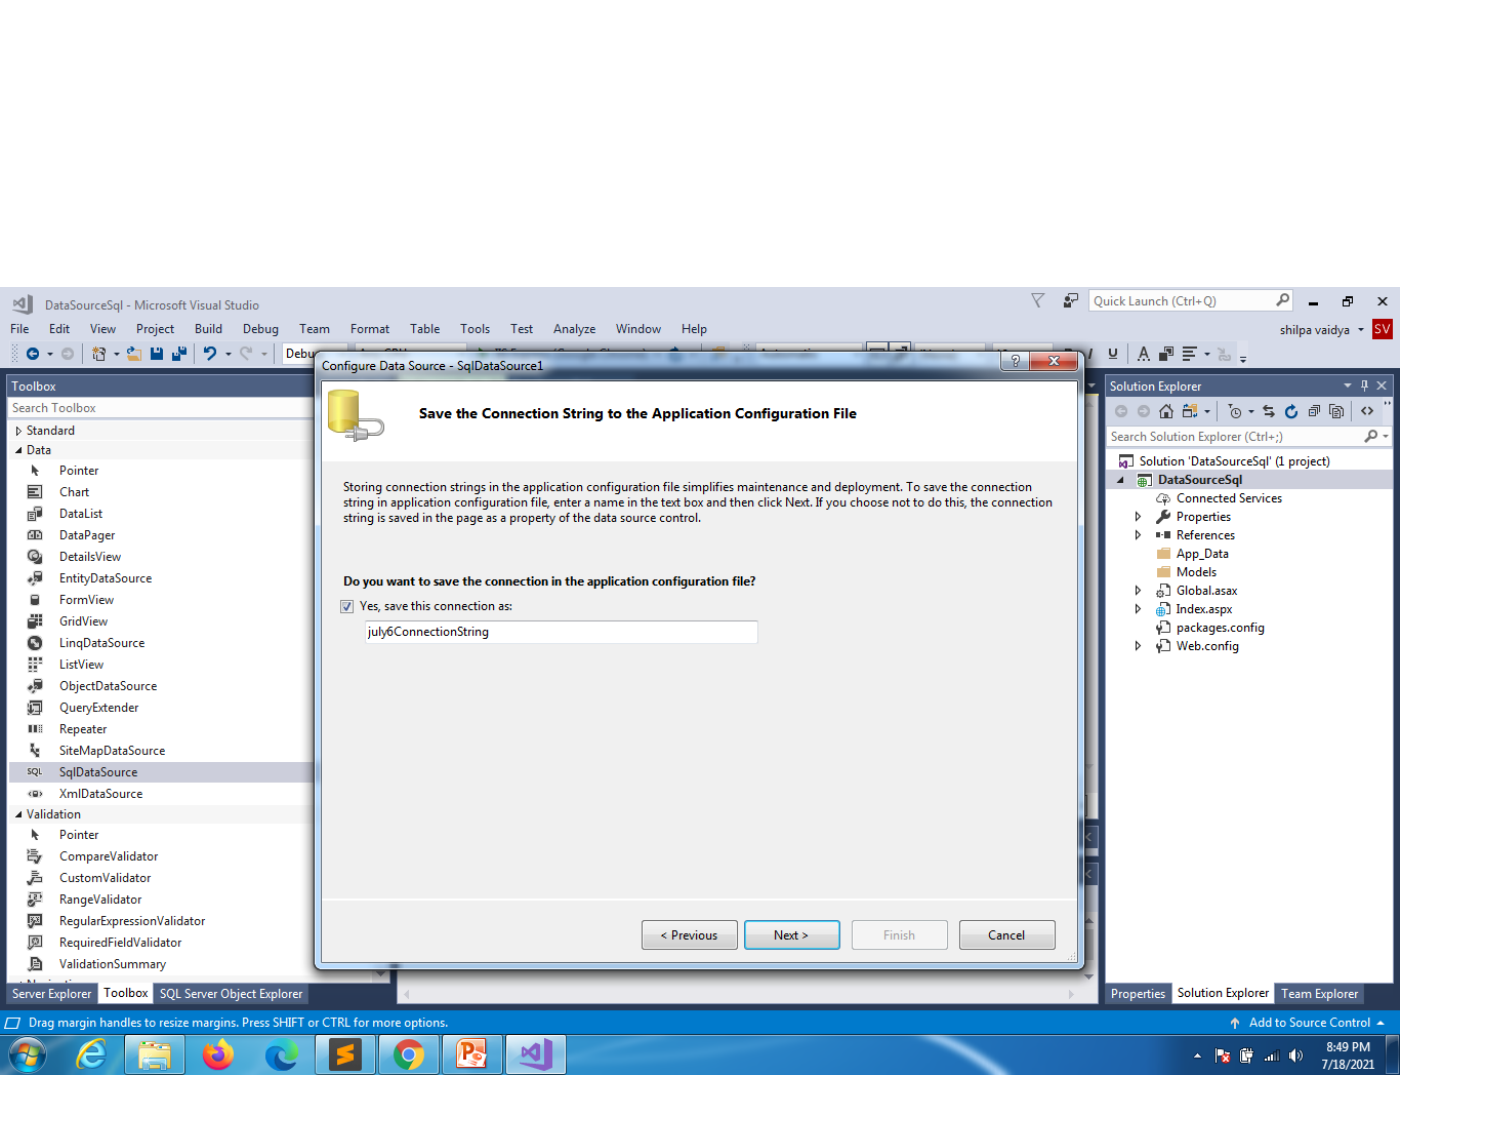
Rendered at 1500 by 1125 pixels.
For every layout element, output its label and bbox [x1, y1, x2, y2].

picture [0, 287, 1401, 1075]
